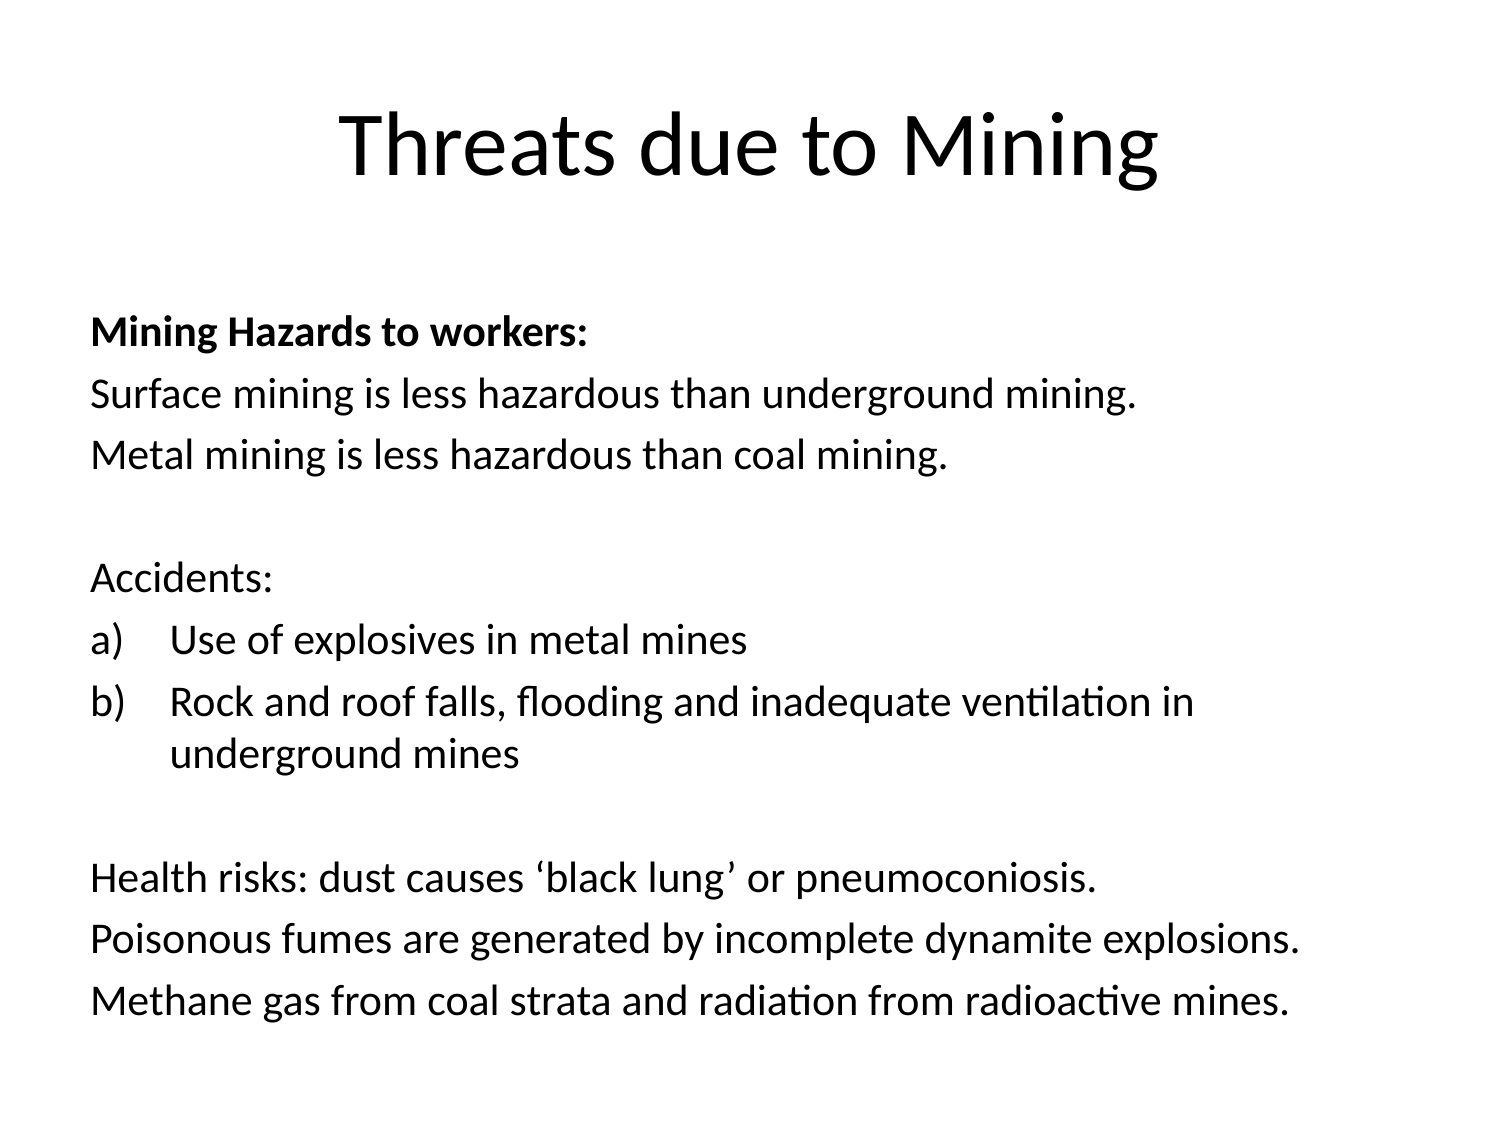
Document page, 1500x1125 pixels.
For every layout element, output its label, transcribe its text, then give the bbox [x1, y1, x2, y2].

list Mining Hazards to workers: Surface mining is less hazardous than underground mining. Metal mining is less hazardous than coal mining. Accidents: Use of explosives in metal mines Rock and roof falls, flooding and inadequate ventilation in underground mines Health risks: dust causes ‘black lung’ or pneumoconiosis. Poisonous fumes are generated by incomplete dynamite explosions. Methane gas from coal strata and radiation from radioactive mines. [75, 295, 1425, 1038]
title Threats due to Mining [75, 45, 1425, 233]
